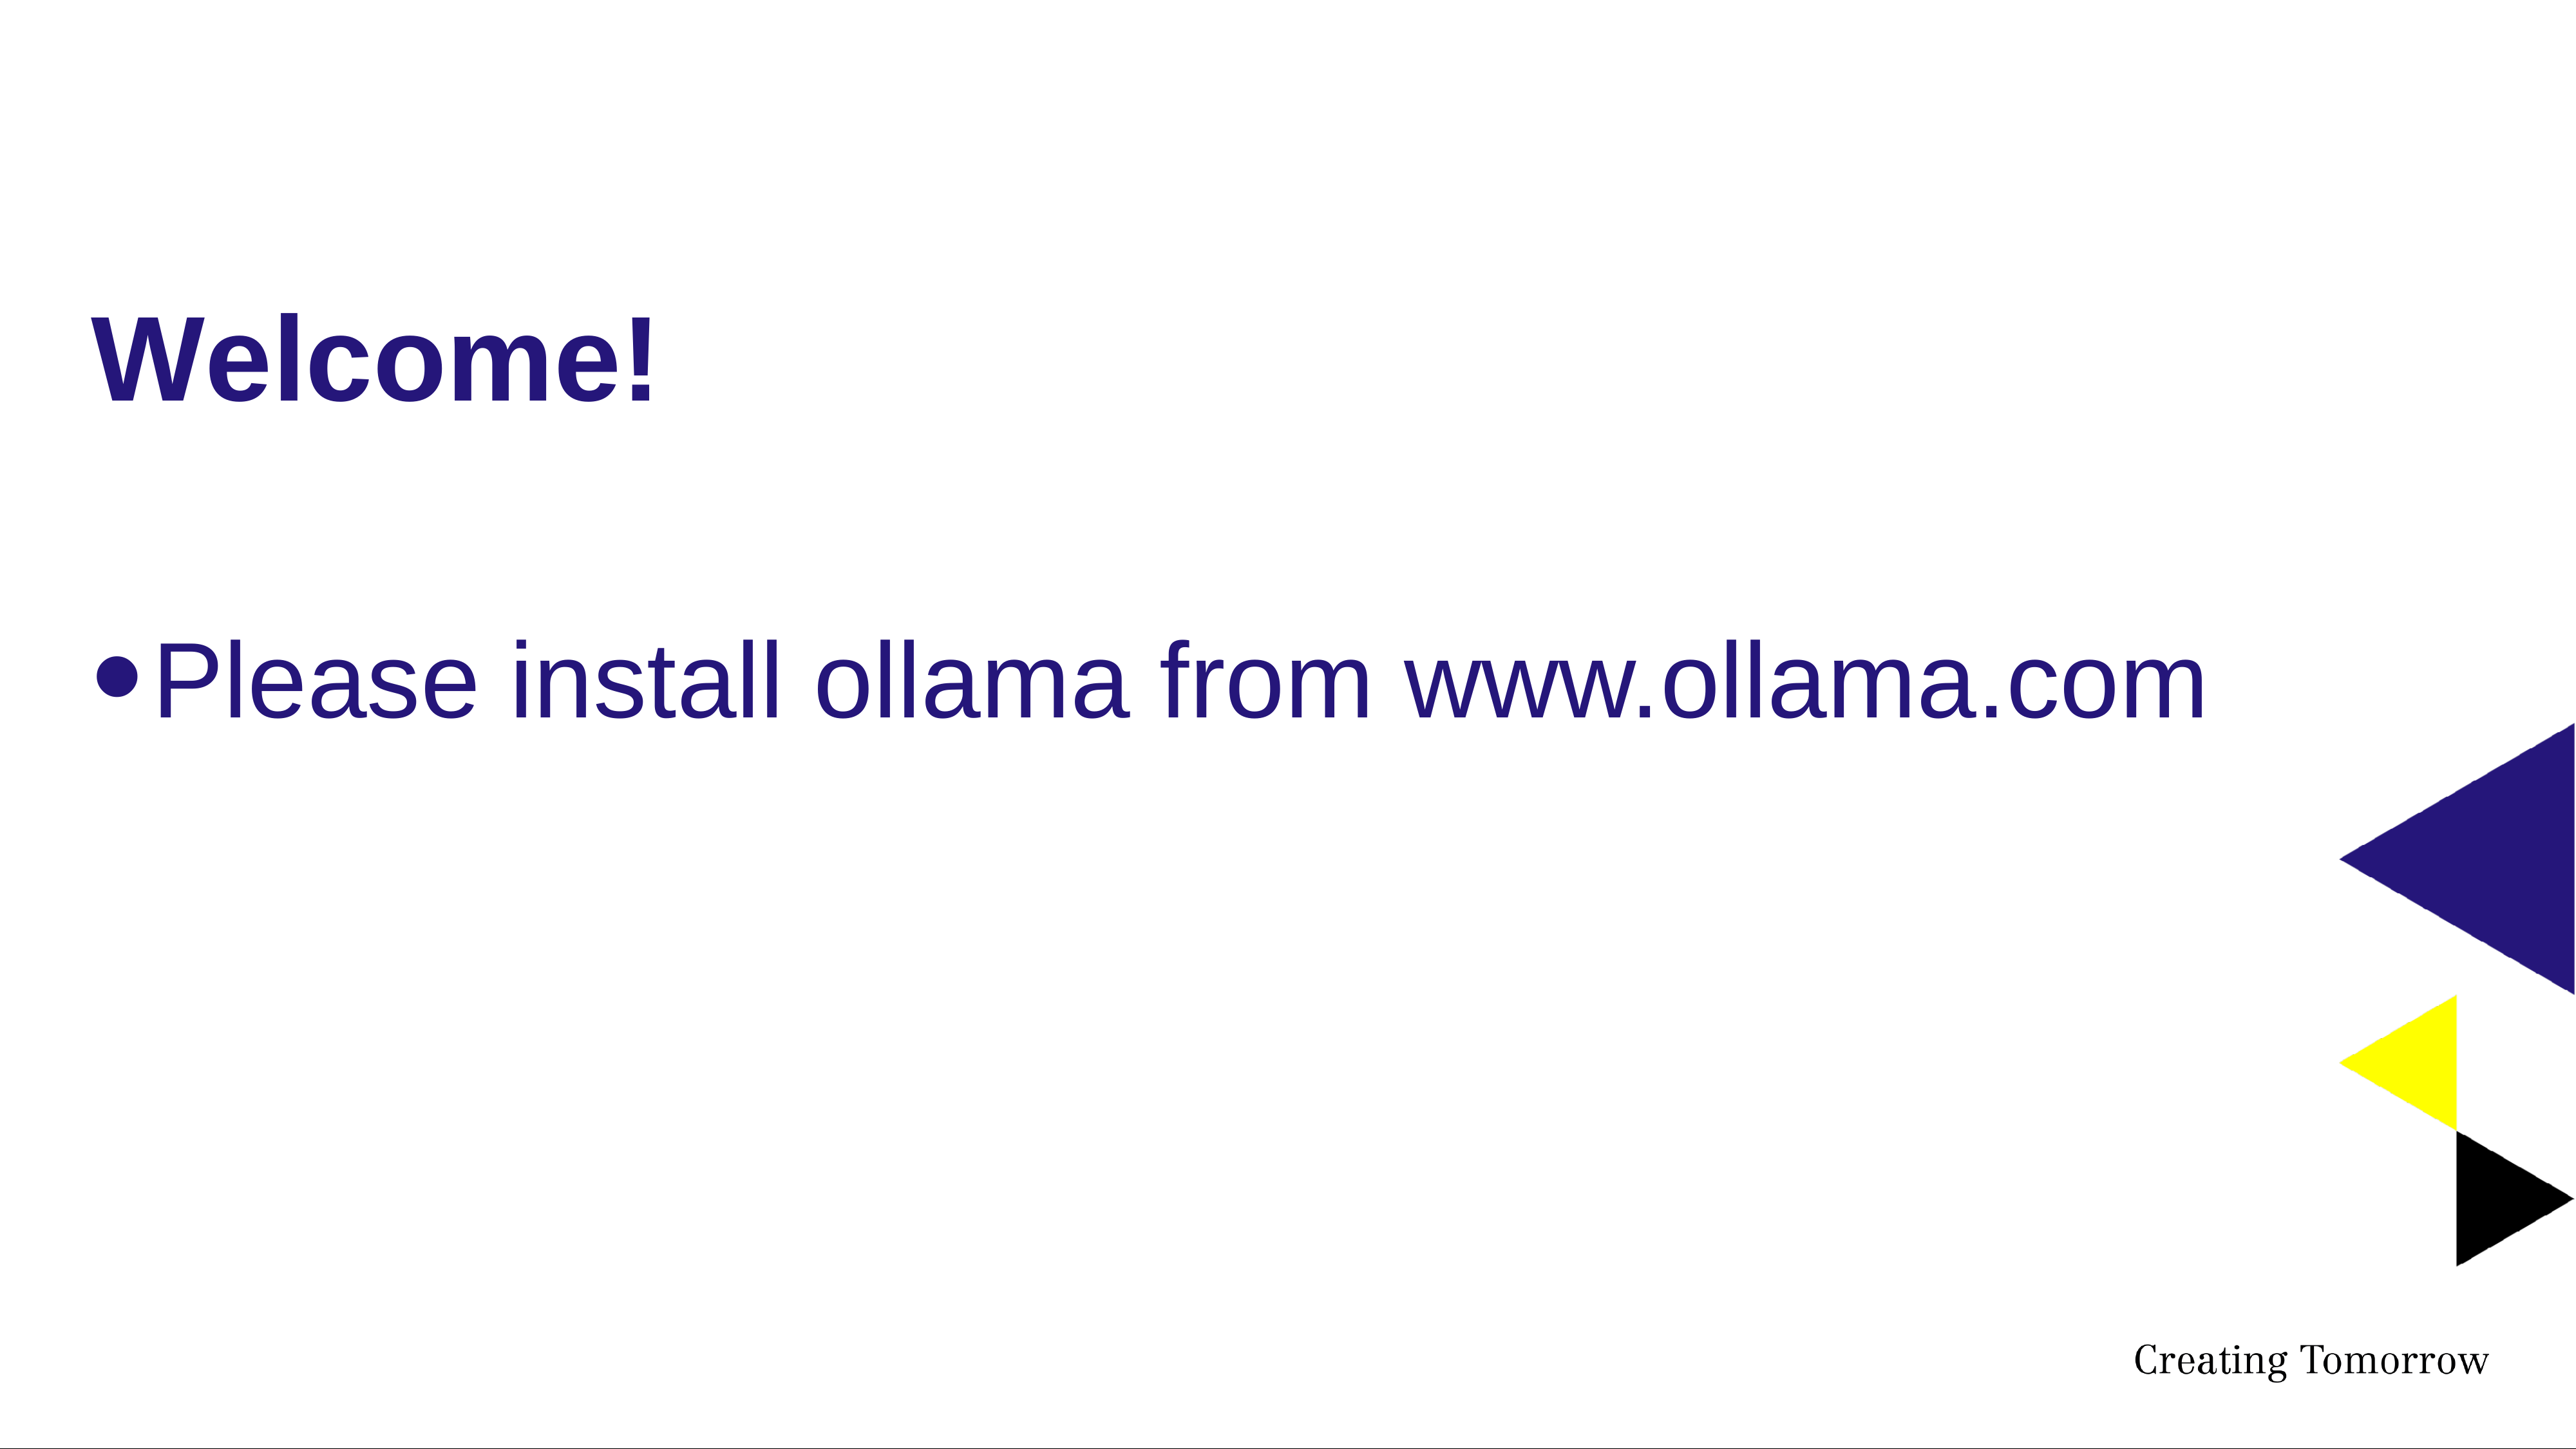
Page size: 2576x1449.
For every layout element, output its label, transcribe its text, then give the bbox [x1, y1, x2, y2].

list Please install ollama from www.ollama.com [91, 592, 2340, 1273]
title Welcome! [91, 279, 2342, 593]
picture [0, 0, 2576, 1449]
